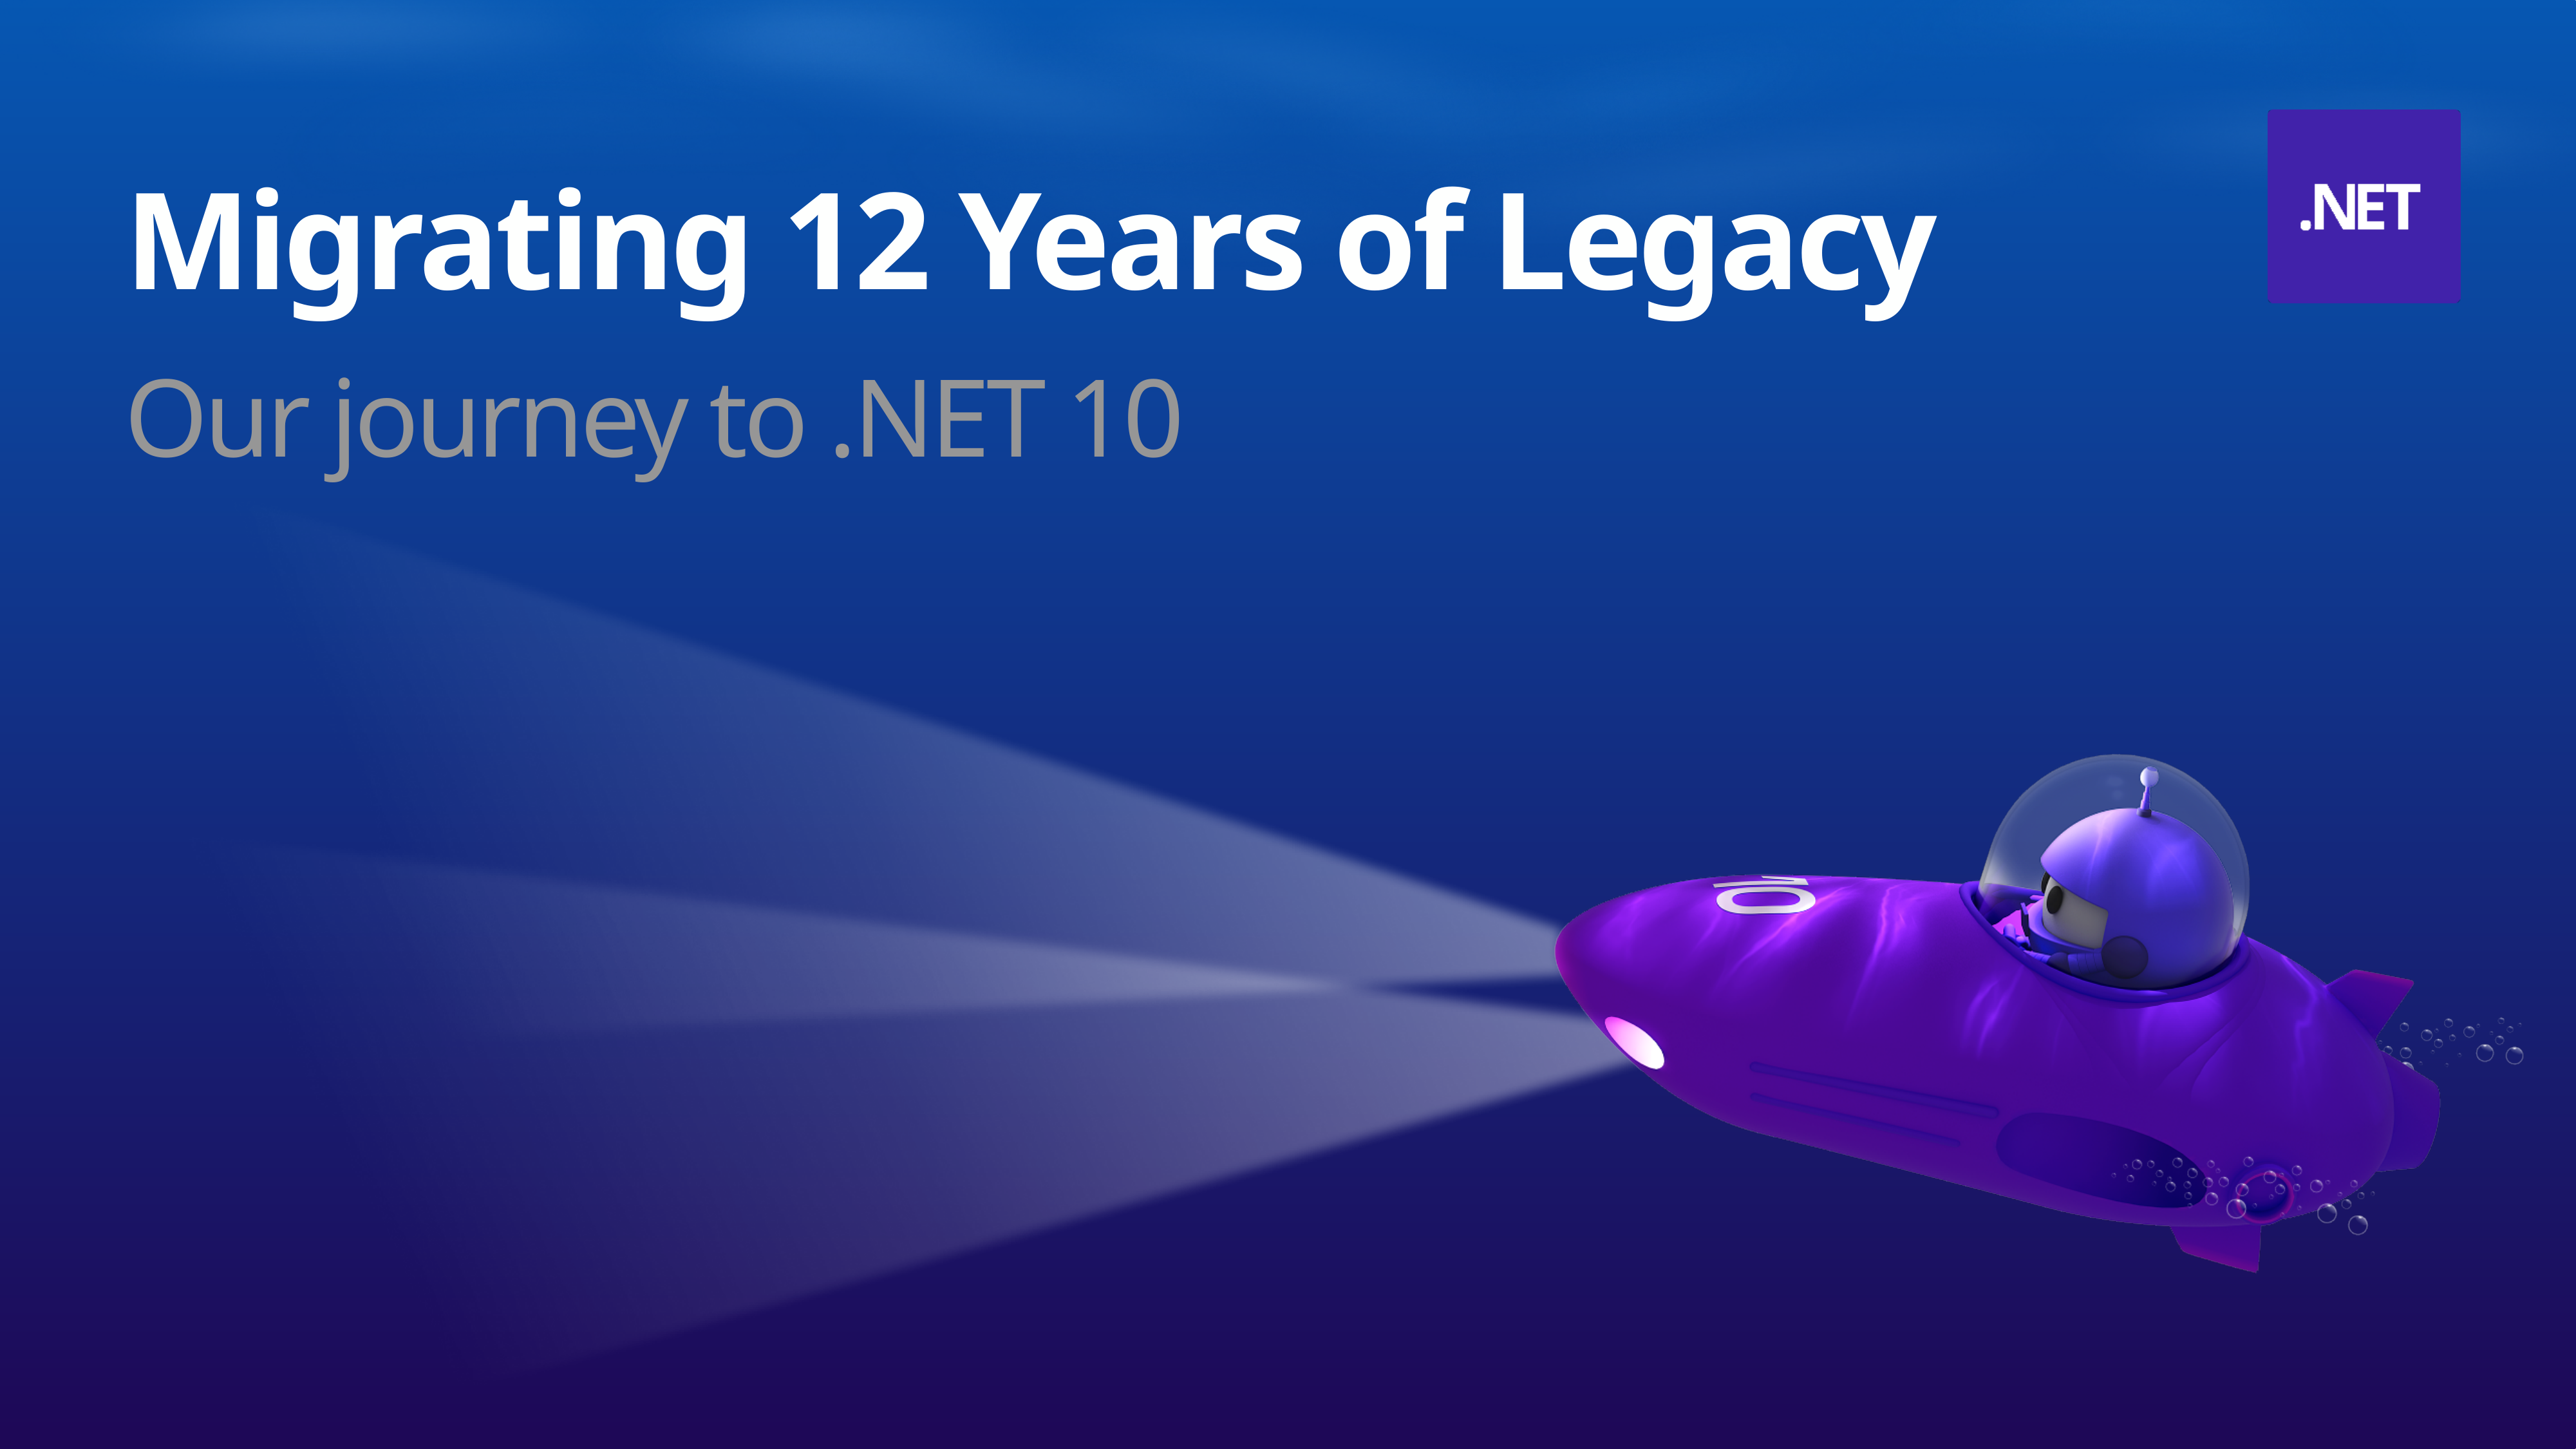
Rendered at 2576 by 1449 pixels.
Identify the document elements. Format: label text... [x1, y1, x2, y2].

list Migrating 12 Years of Legacy [115, 109, 2078, 531]
picture [0, 0, 2576, 303]
list Our journey to .NET 10 [115, 339, 1576, 533]
picture [0, 405, 2542, 1415]
